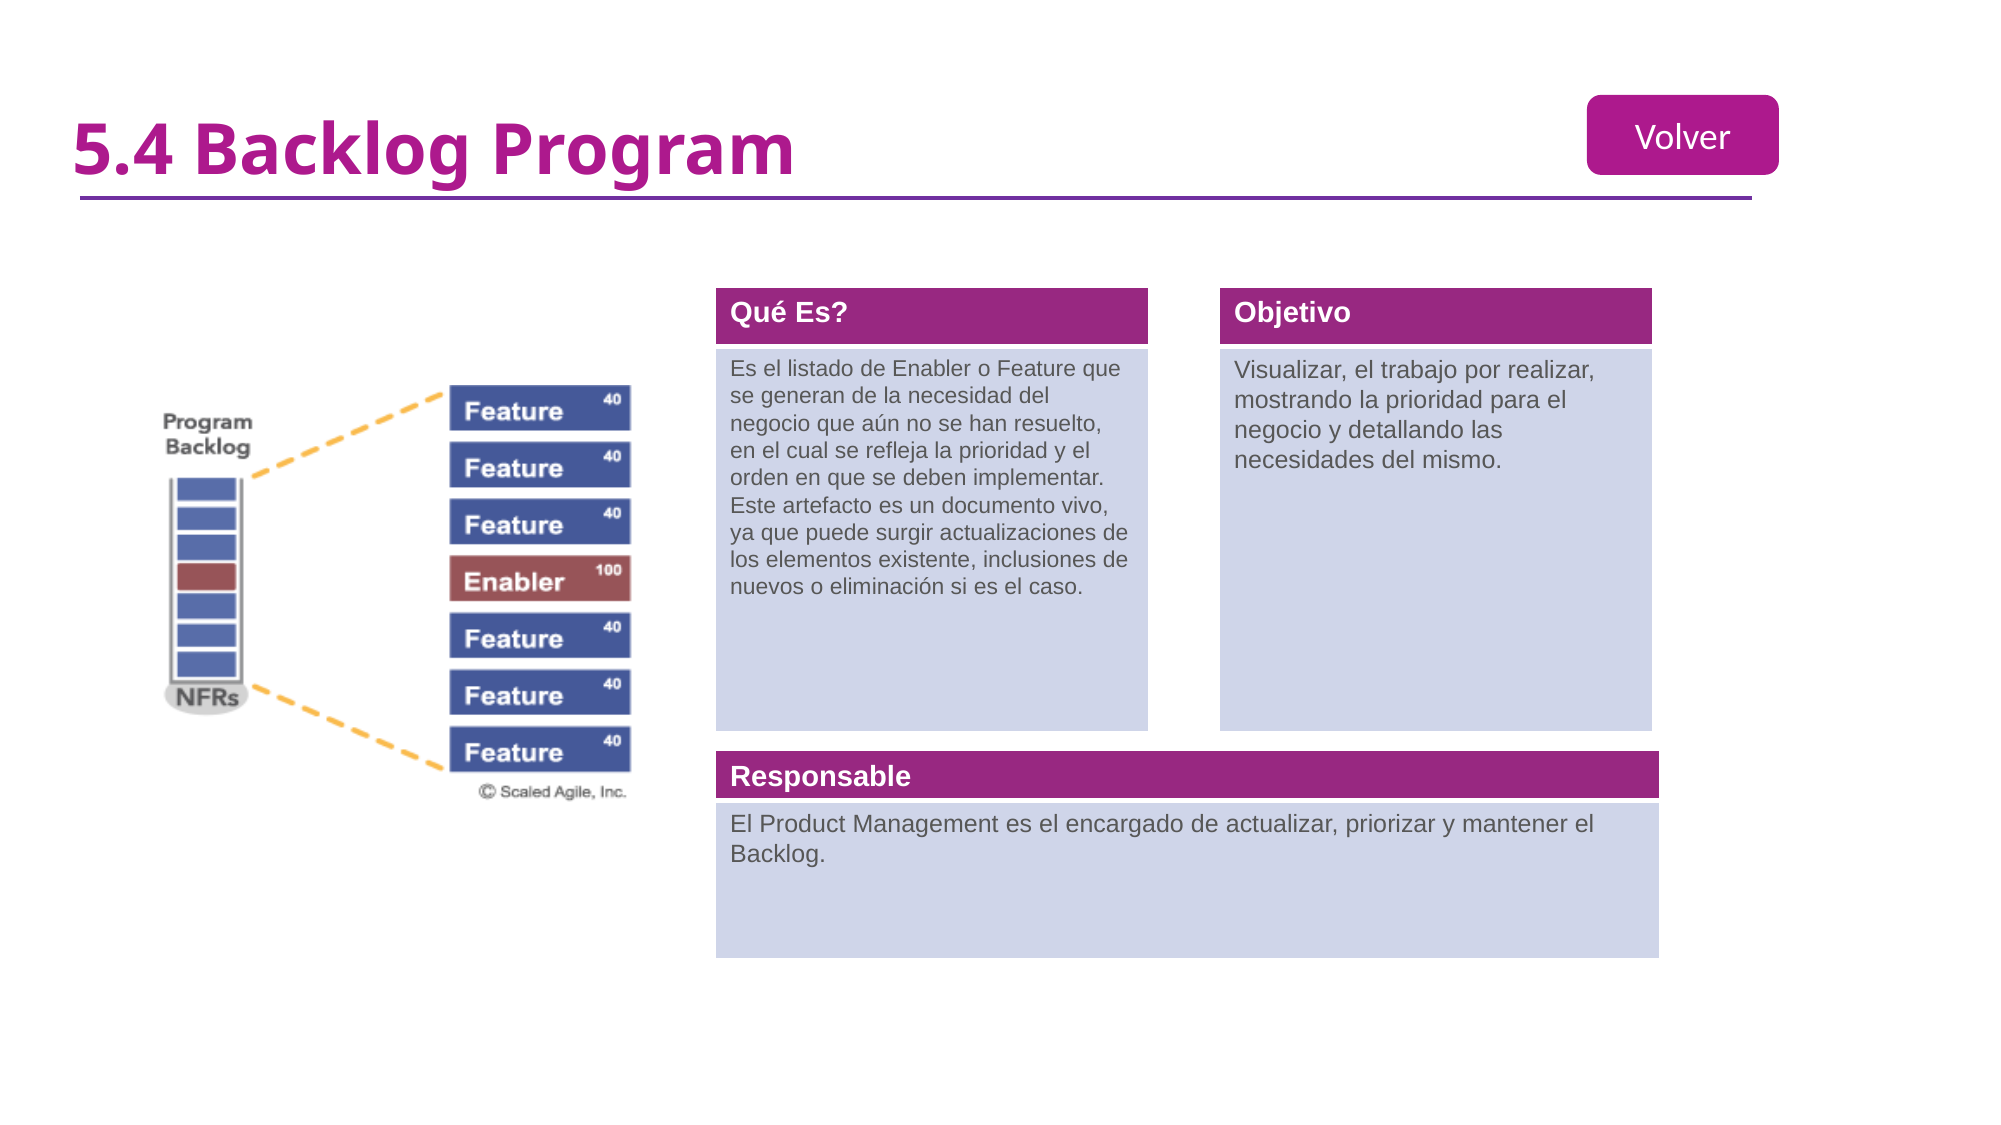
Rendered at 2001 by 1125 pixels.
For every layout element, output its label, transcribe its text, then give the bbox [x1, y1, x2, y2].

text_box Volver [1586, 94, 1779, 175]
table_cell Visualizar, el trabajo por realizar, mostrando la prioridad para el negocio y detallando las necesidades del mismo. [1220, 349, 1652, 731]
table_header Qué Es? [716, 288, 1148, 344]
picture [145, 385, 651, 805]
table_cell El Product Management es el encargado de actualizar, priorizar y mantener el Backlog. [716, 803, 1659, 958]
table_header Objetivo [1220, 288, 1652, 344]
table_header Responsable [716, 751, 1659, 798]
text_box 5.4 Backlog Program [57, 105, 1807, 198]
table_cell Es el listado de Enabler o Feature que se generan de la necesidad del negocio que aún no se han resuelto, en el cual se refleja la prioridad y el orden en que se deben implementar. Este artefacto es un documento vivo, ya que puede surgir actualizaciones de los elementos existente, inclusiones de nuevos o eliminación si es el caso. [716, 349, 1148, 731]
